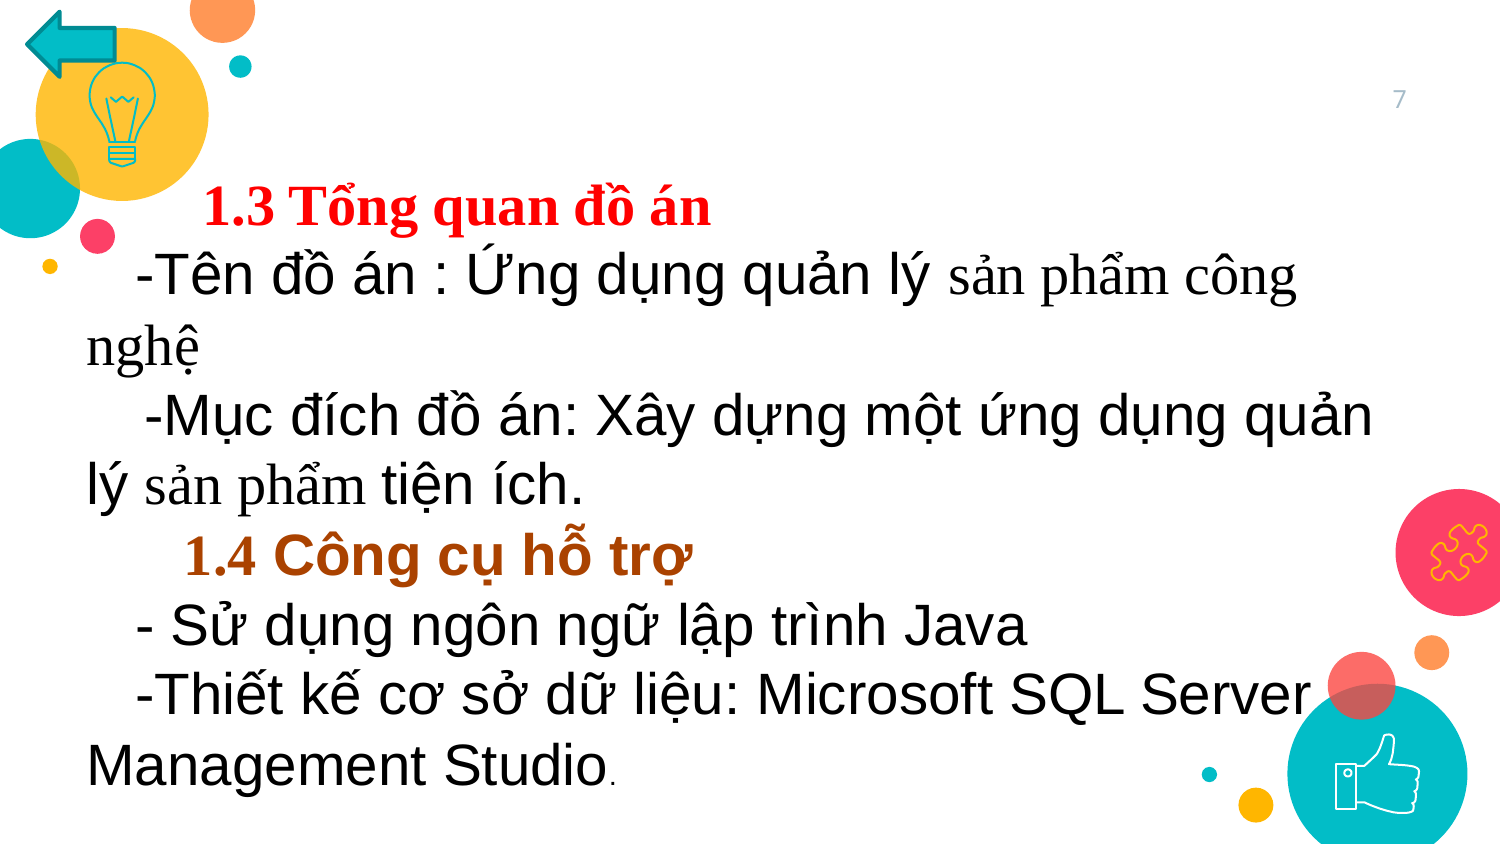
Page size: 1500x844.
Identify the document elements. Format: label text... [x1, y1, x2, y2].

slide_number 7 [1331, 68, 1422, 134]
text_box 1.3 Tổng quan đồ án -Tên đồ án : Ứng dụng quản lý sản phẩm công nghệ -Mục đích đồ án: Xây dựng một ứng dụng quản lý sản phẩm tiện ích. 1.4 Công cụ hỗ trợ - Sử dụng ngôn ngữ lập trình Java -Thiết kế cơ sở dữ liệu: Microsoft SQL Server Management Studio. [71, 159, 1422, 804]
text_box [25, 9, 117, 79]
